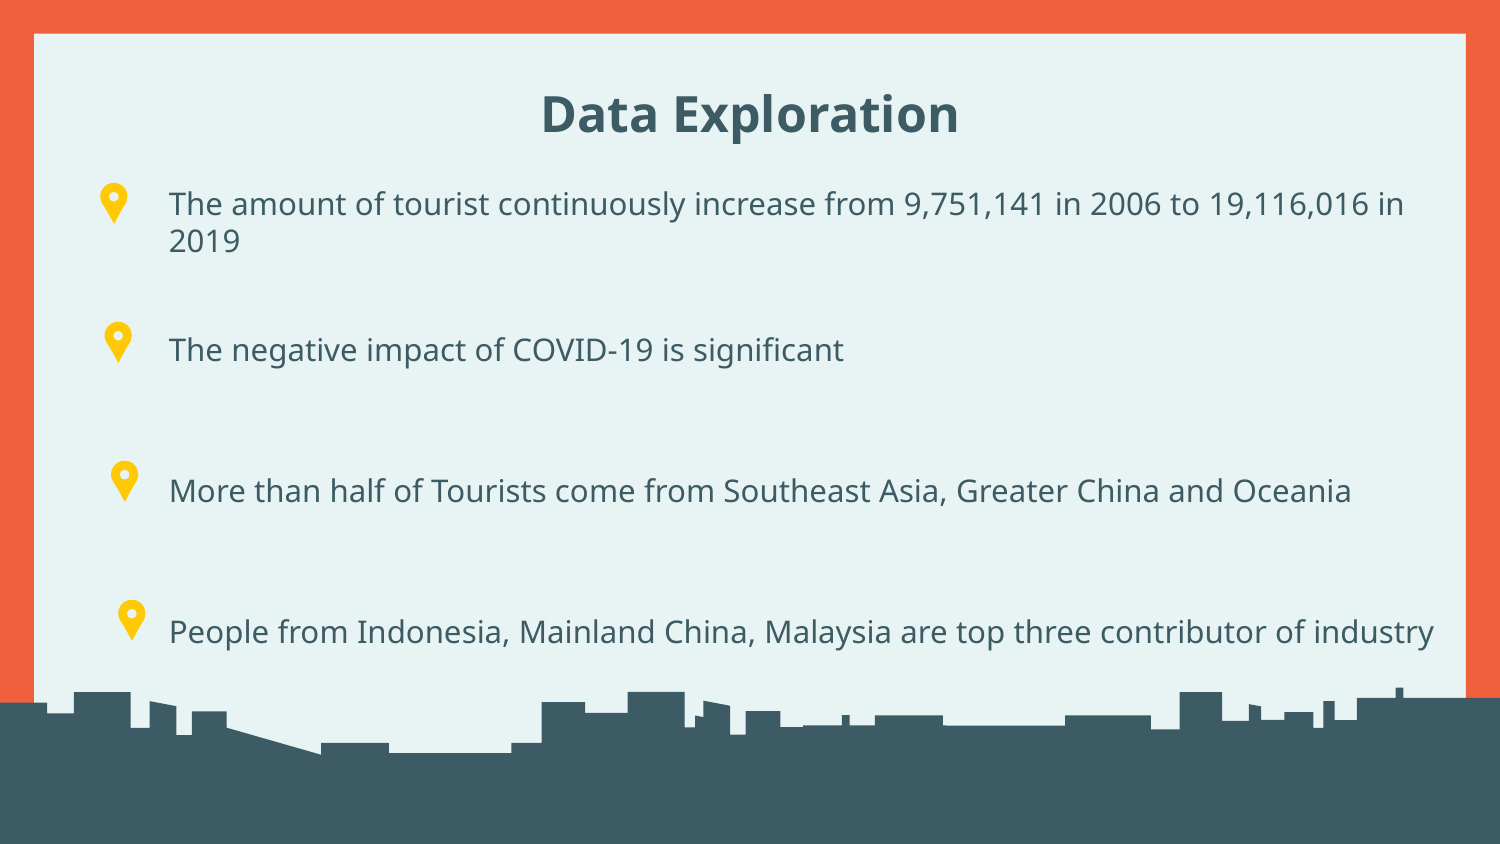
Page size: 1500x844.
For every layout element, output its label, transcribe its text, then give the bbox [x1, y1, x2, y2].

title Data Exploration [112, 87, 1388, 138]
subtitle The amount of tourist continuously increase from 9,751,141 in 2006 to 19,116,016 in 2019 The negative impact of COVID-19 is significant More than half of Tourists come from Southeast Asia, Greater China and Oceania People from Indonesia, Mainland China, Malaysia are top three contributor of industry Shopping Clarke Quay [78, 169, 1474, 737]
text_box [0, 692, 1500, 844]
